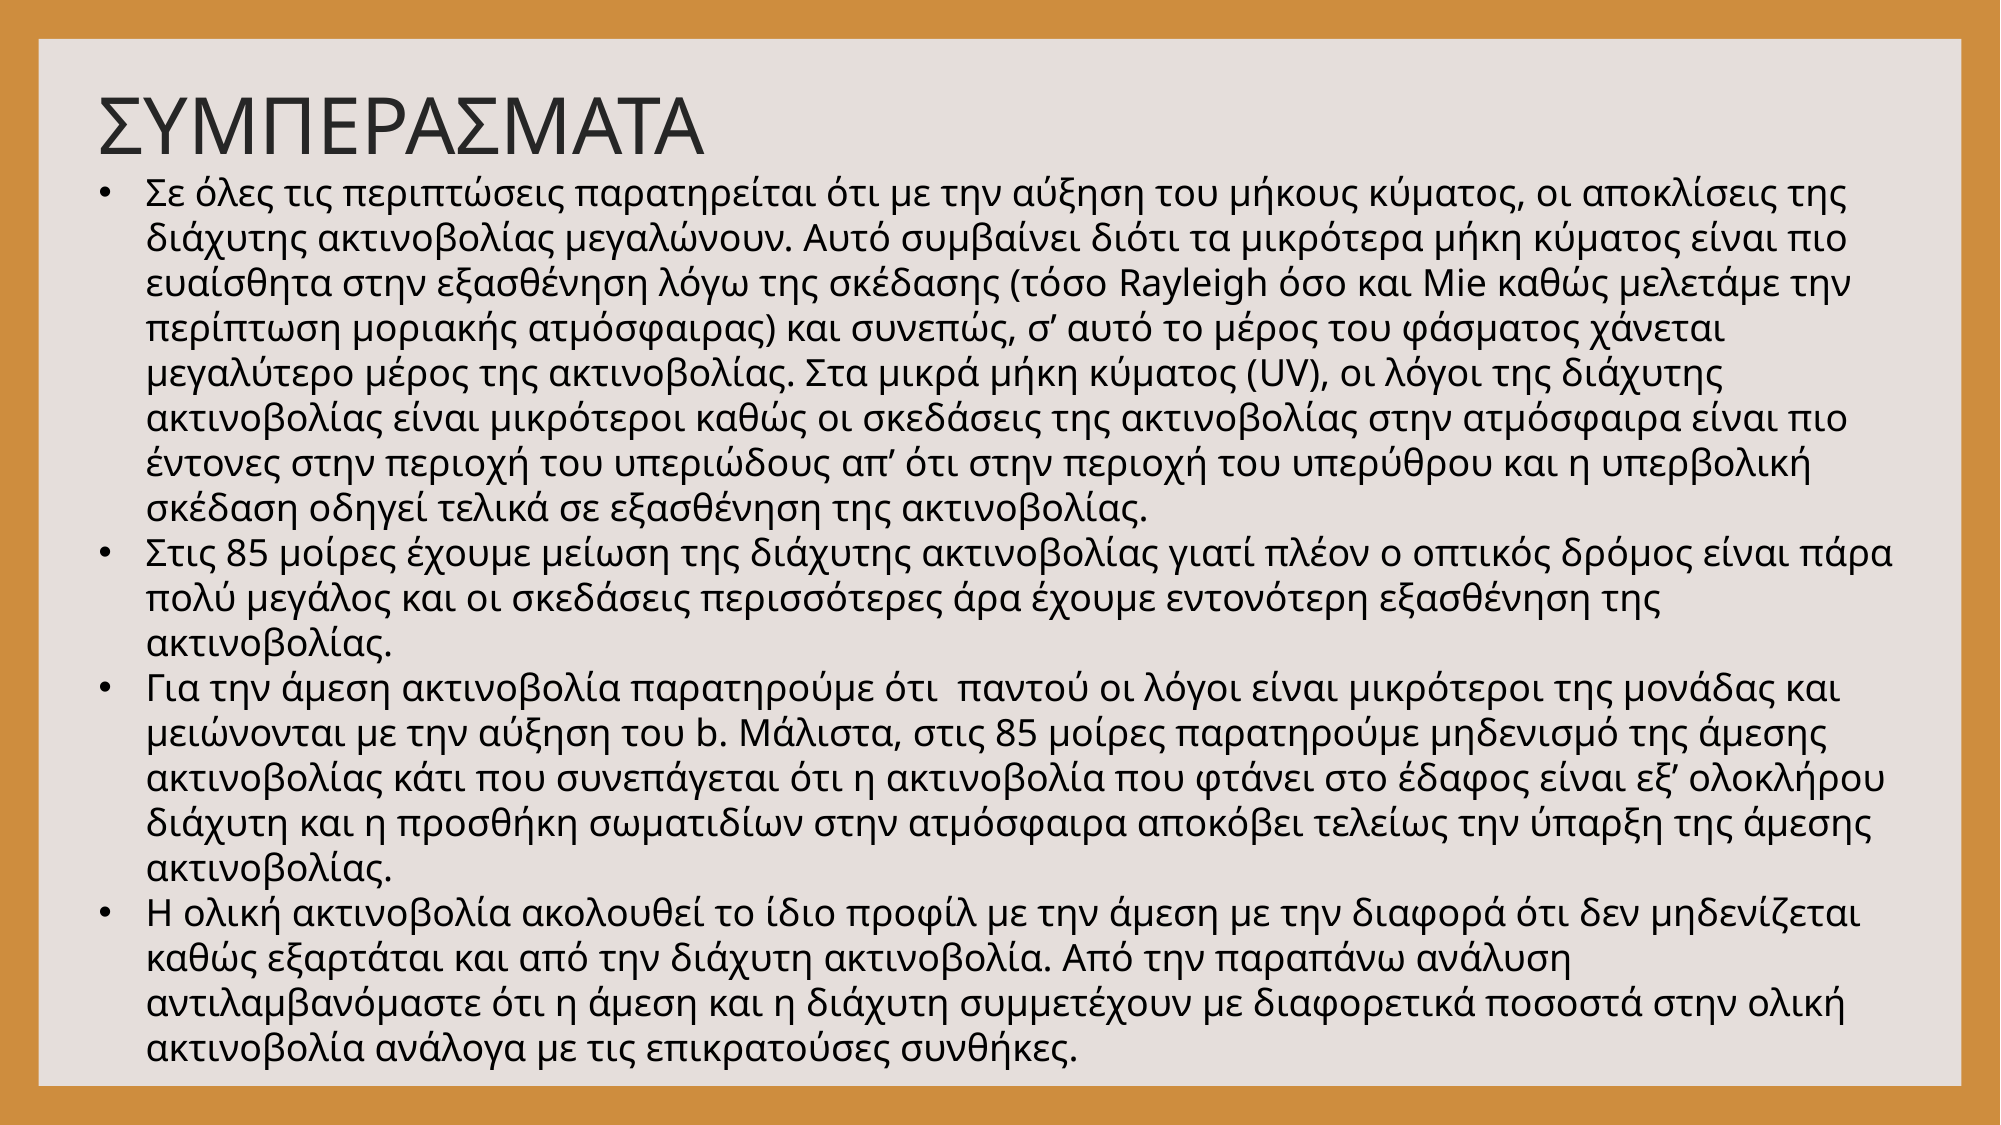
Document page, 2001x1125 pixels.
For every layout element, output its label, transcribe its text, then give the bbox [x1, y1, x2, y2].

text_box ΣΥΜΠΕΡΑΣΜΑΤΑ [83, 79, 909, 180]
text_box Σε όλες τις περιπτώσεις παρατηρείται ότι με την αύξηση του μήκους κύματος, οι αποκλίσεις της διάχυτης ακτινοβολίας μεγαλώνουν. Αυτό συμβαίνει διότι τα μικρότερα μήκη κύματος είναι πιο ευαίσθητα στην εξασθένηση λόγω της σκέδασης (τόσο Rayleigh όσο και Mie καθώς μελετάμε την περίπτωση μοριακής ατμόσφαιρας) και συνεπώς, σ’ αυτό το μέρος του φάσματος χάνεται μεγαλύτερο μέρος της ακτινοβολίας. Στα μικρά μήκη κύματος (UV), οι λόγοι της διάχυτης ακτινοβολίας είναι μικρότεροι καθώς οι σκεδάσεις της ακτινοβολίας στην ατμόσφαιρα είναι πιο έντονες στην περιοχή του υπεριώδους απ’ ότι στην περιοχή του υπερύθρου και η υπερβολική σκέδαση οδηγεί τελικά σε εξασθένηση της ακτινοβολίας. Στις 85 μοίρες έχουμε μείωση της διάχυτης ακτινοβολίας γιατί πλέον ο οπτικός δρόμος είναι πάρα πολύ μεγάλος και οι σκεδάσεις περισσότερες άρα έχουμε εντονότερη εξασθένηση της ακτινοβολίας. Για την άμεση ακτινοβολία παρατηρούμε ότι παντού οι λόγοι είναι μικρότεροι της μονάδας και μειώνονται με την αύξηση του b. Μάλιστα, στις 85 μοίρες παρατηρούμε μηδενισμό της άμεσης ακτινοβολίας κάτι που συνεπάγεται ότι η ακτινοβολία που φτάνει στο έδαφος είναι εξ’ ολοκλήρου διάχυτη και η προσθήκη σωματιδίων στην ατμόσφαιρα αποκόβει τελείως την ύπαρξη της άμεσης ακτινοβολίας. Η ολική ακτινοβολία ακολουθεί το ίδιο προφίλ με την άμεση με την διαφορά ότι δεν μηδενίζεται καθώς εξαρτάται και από την διάχυτη ακτινοβολία. Από την παραπάνω ανάλυση αντιλαμβανόμαστε ότι η άμεση και η διάχυτη συμμετέχουν με διαφορετικά ποσοστά στην ολική ακτινοβολία ανάλογα με τις επικρατούσες συνθήκες. [83, 161, 1925, 1077]
